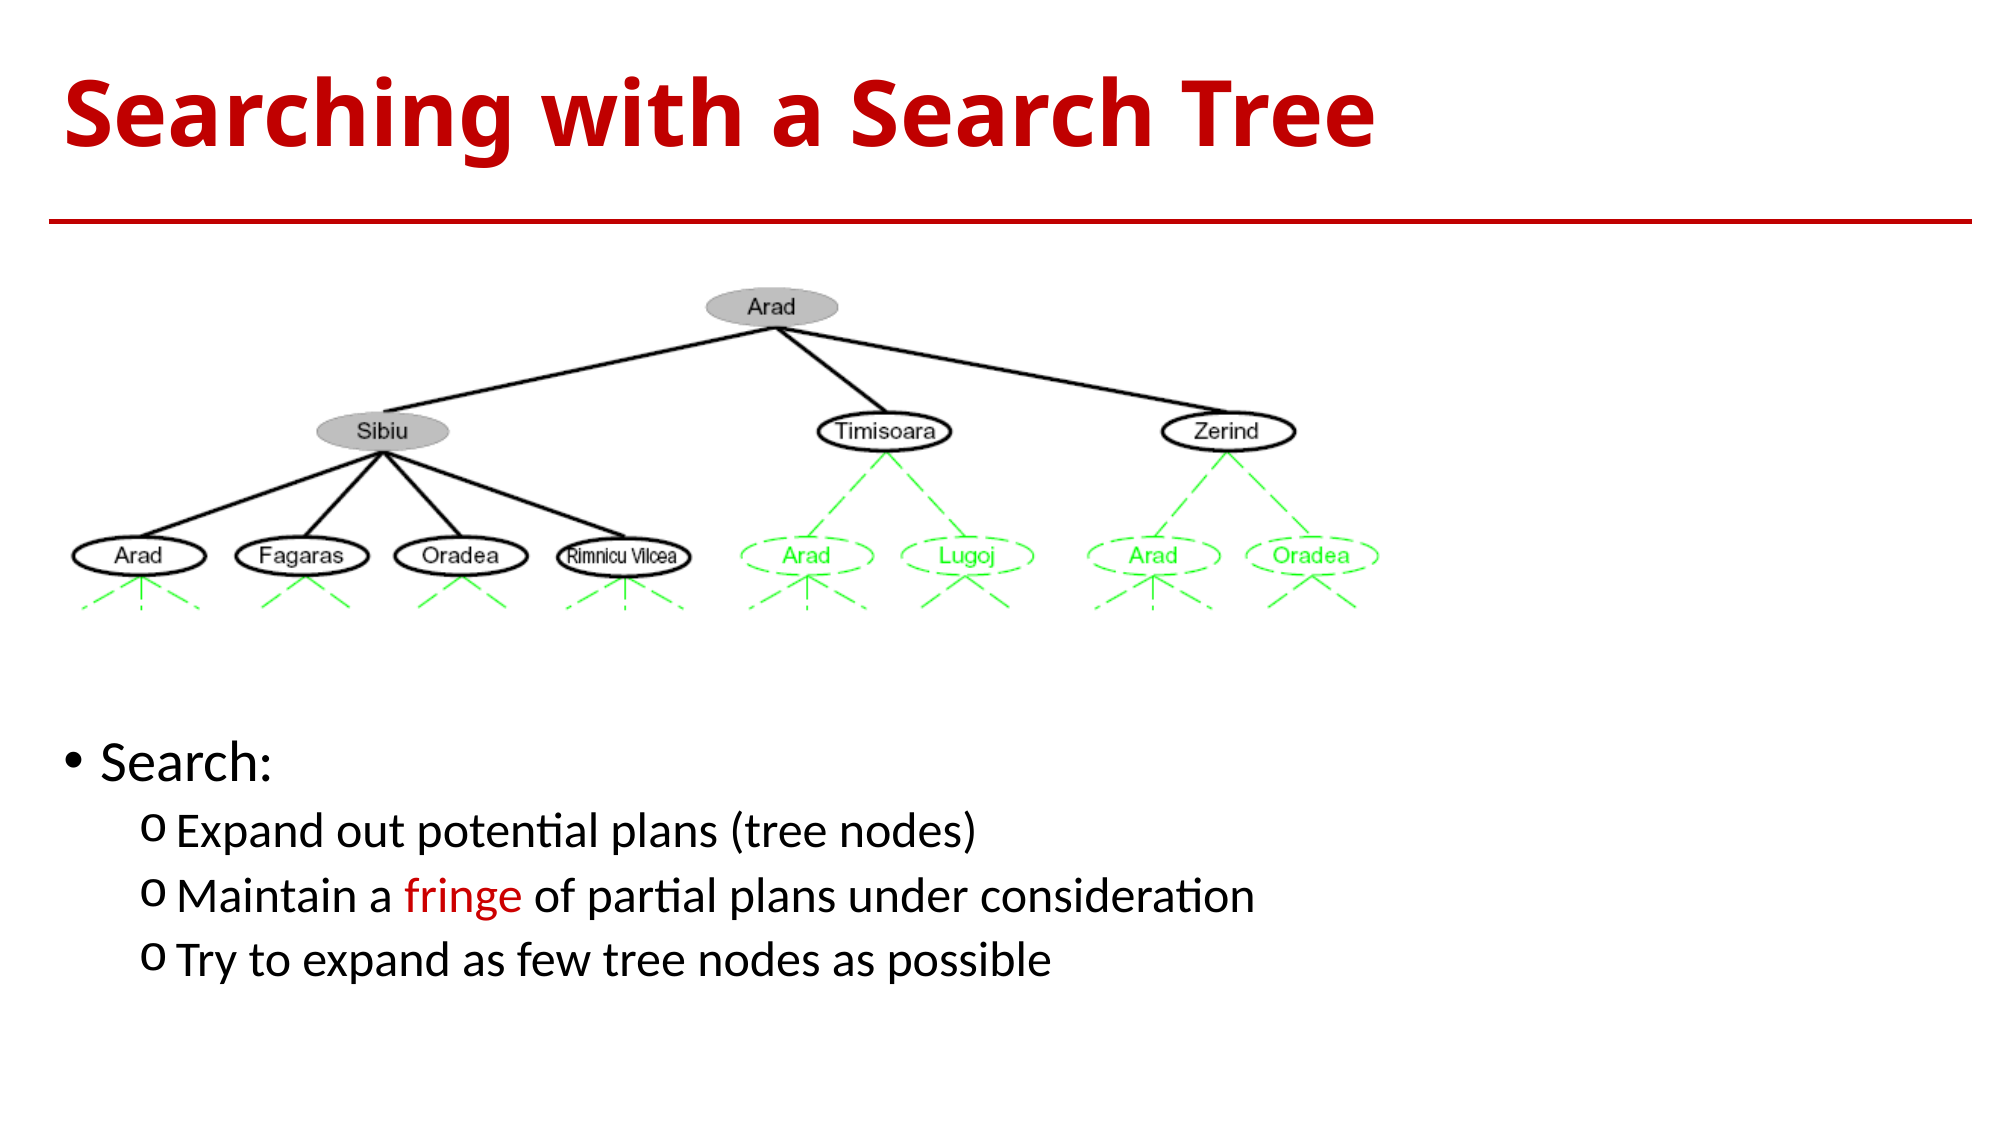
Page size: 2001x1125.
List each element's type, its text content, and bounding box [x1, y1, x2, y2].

list Search: Expand out potential plans (tree nodes) Maintain a fringe of partial plans under consideration Try to expand as few tree nodes as possible [48, 723, 1536, 1049]
picture [62, 283, 1387, 613]
title Searching with a Search Tree [48, 41, 1972, 192]
